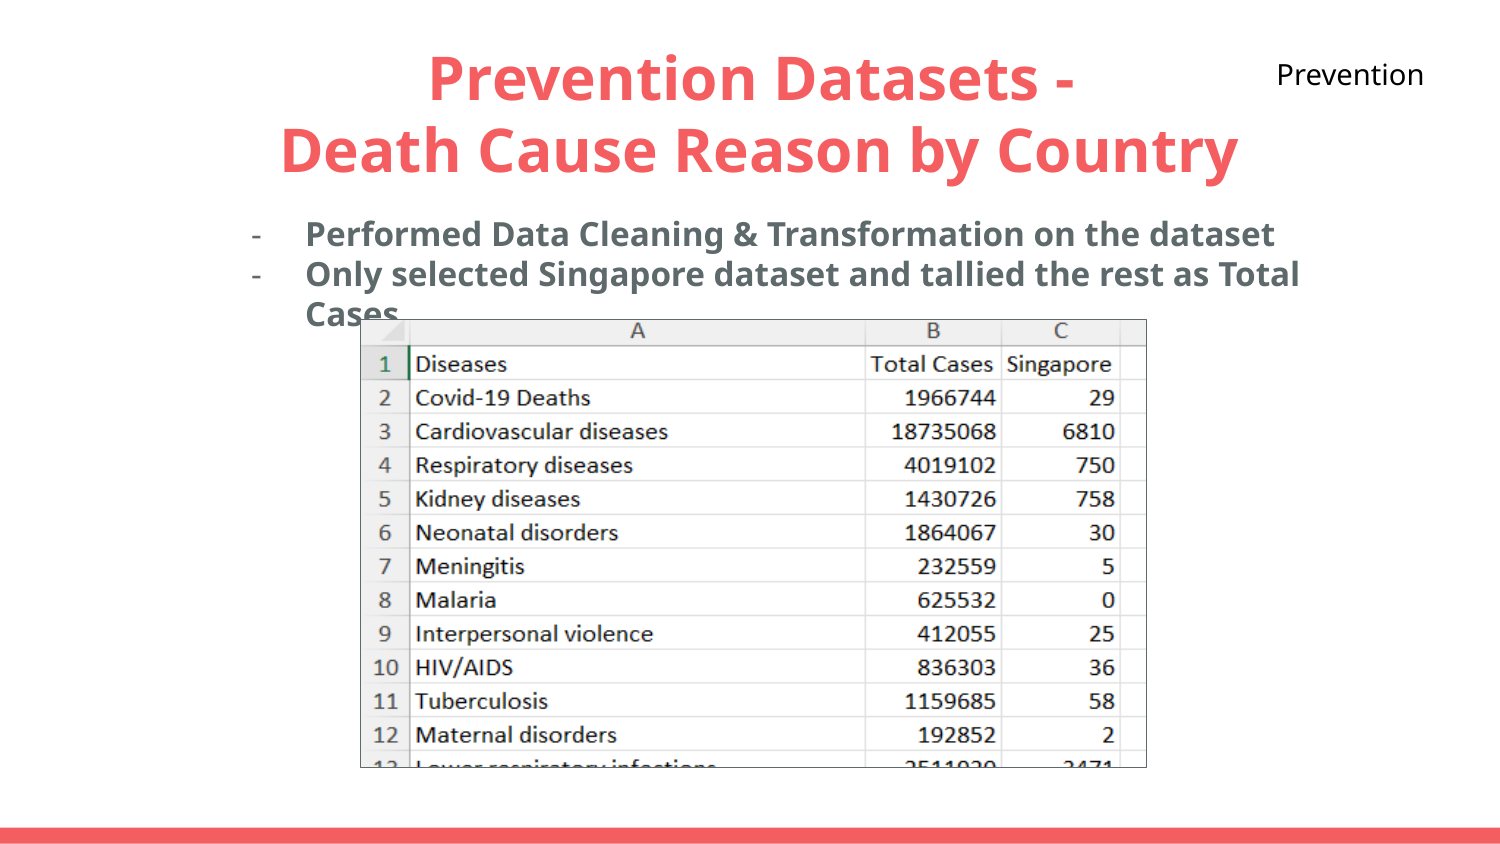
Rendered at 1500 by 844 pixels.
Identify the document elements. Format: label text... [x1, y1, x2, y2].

picture [360, 319, 1147, 768]
text_box Prevention [1261, 41, 1449, 107]
title Prevention Datasets - Death Cause Reason by Country [0, 24, 1500, 222]
text_box Performed Data Cleaning & Transformation on the dataset Only selected Singapore dataset and tallied the rest as Total Cases [215, 198, 1336, 349]
